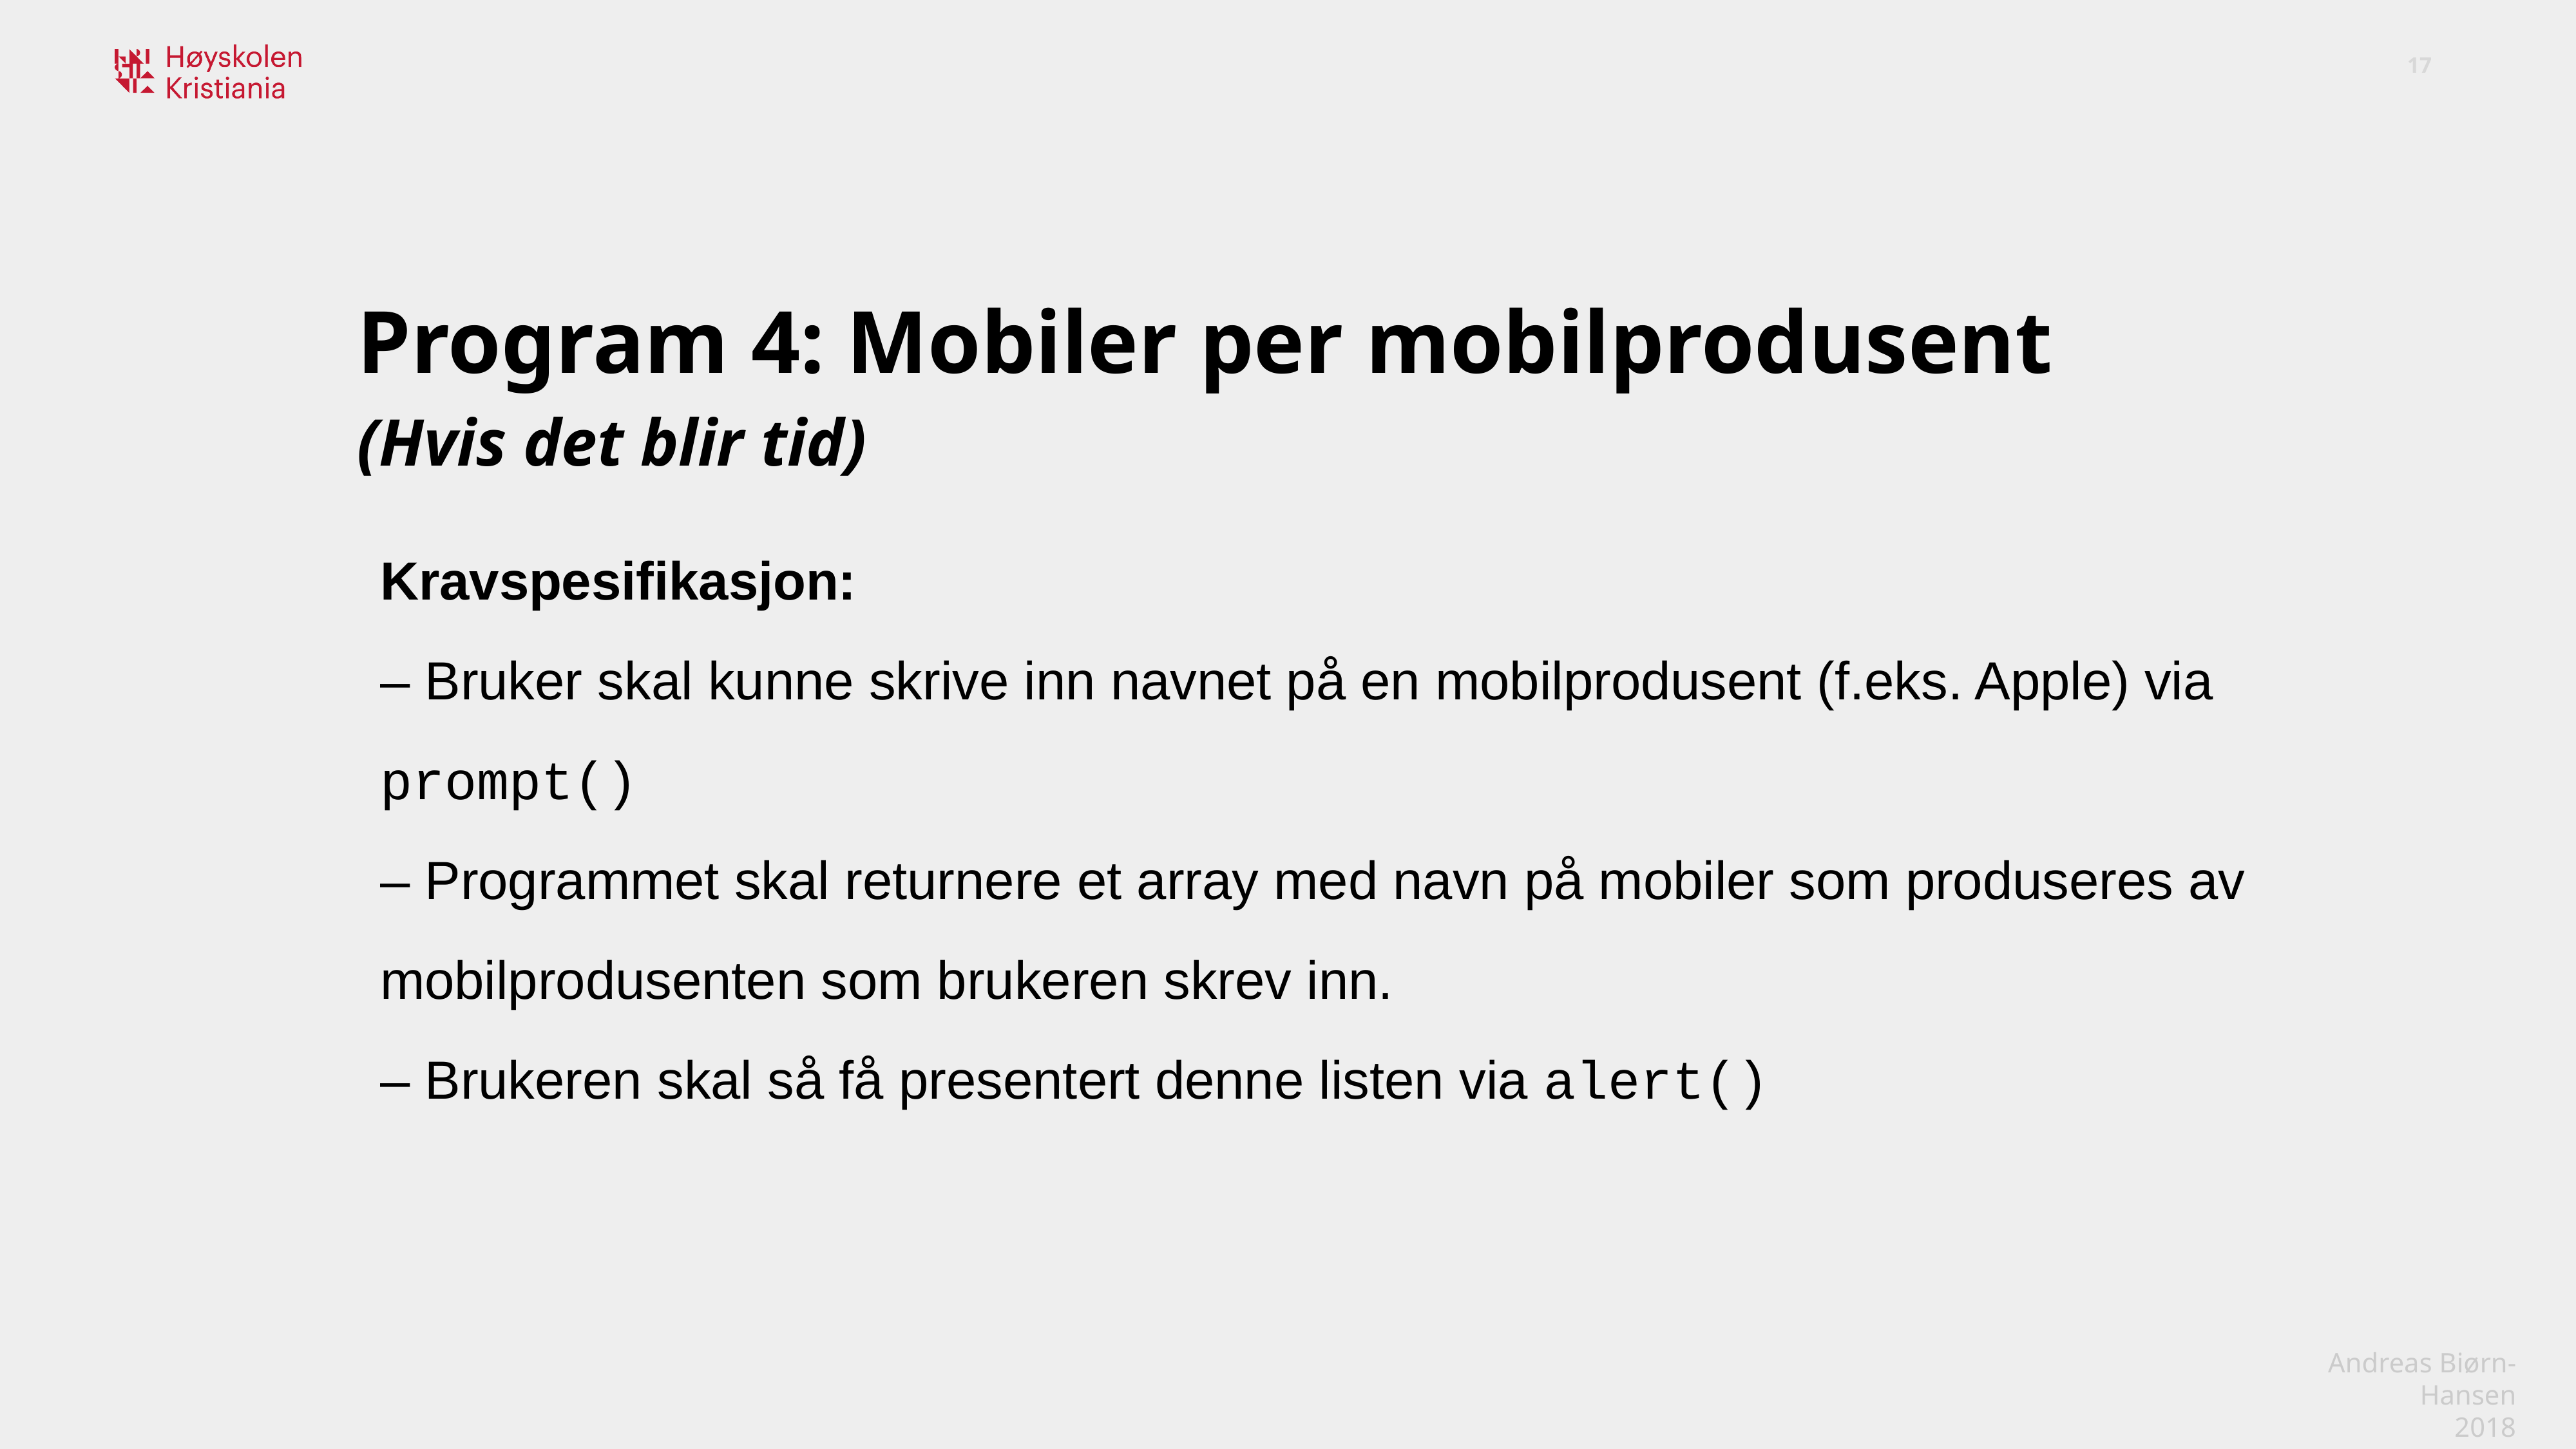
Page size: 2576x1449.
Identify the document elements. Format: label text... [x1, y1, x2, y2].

text_box Program 4: Mobiler per mobilprodusent (Hvis det blir tid) [357, 325, 2269, 426]
text_box Kravspesifikasjon: – Bruker skal kunne skrive inn navnet på en mobilprodusent (f.eks. Apple) via prompt() – Programmet skal returnere et array med navn på mobiler som produseres av mobilprodusenten som brukeren skrev inn. – Brukeren skal så få presentert denne listen via alert() [357, 499, 2367, 1153]
picture [115, 49, 157, 95]
picture [160, 35, 314, 135]
